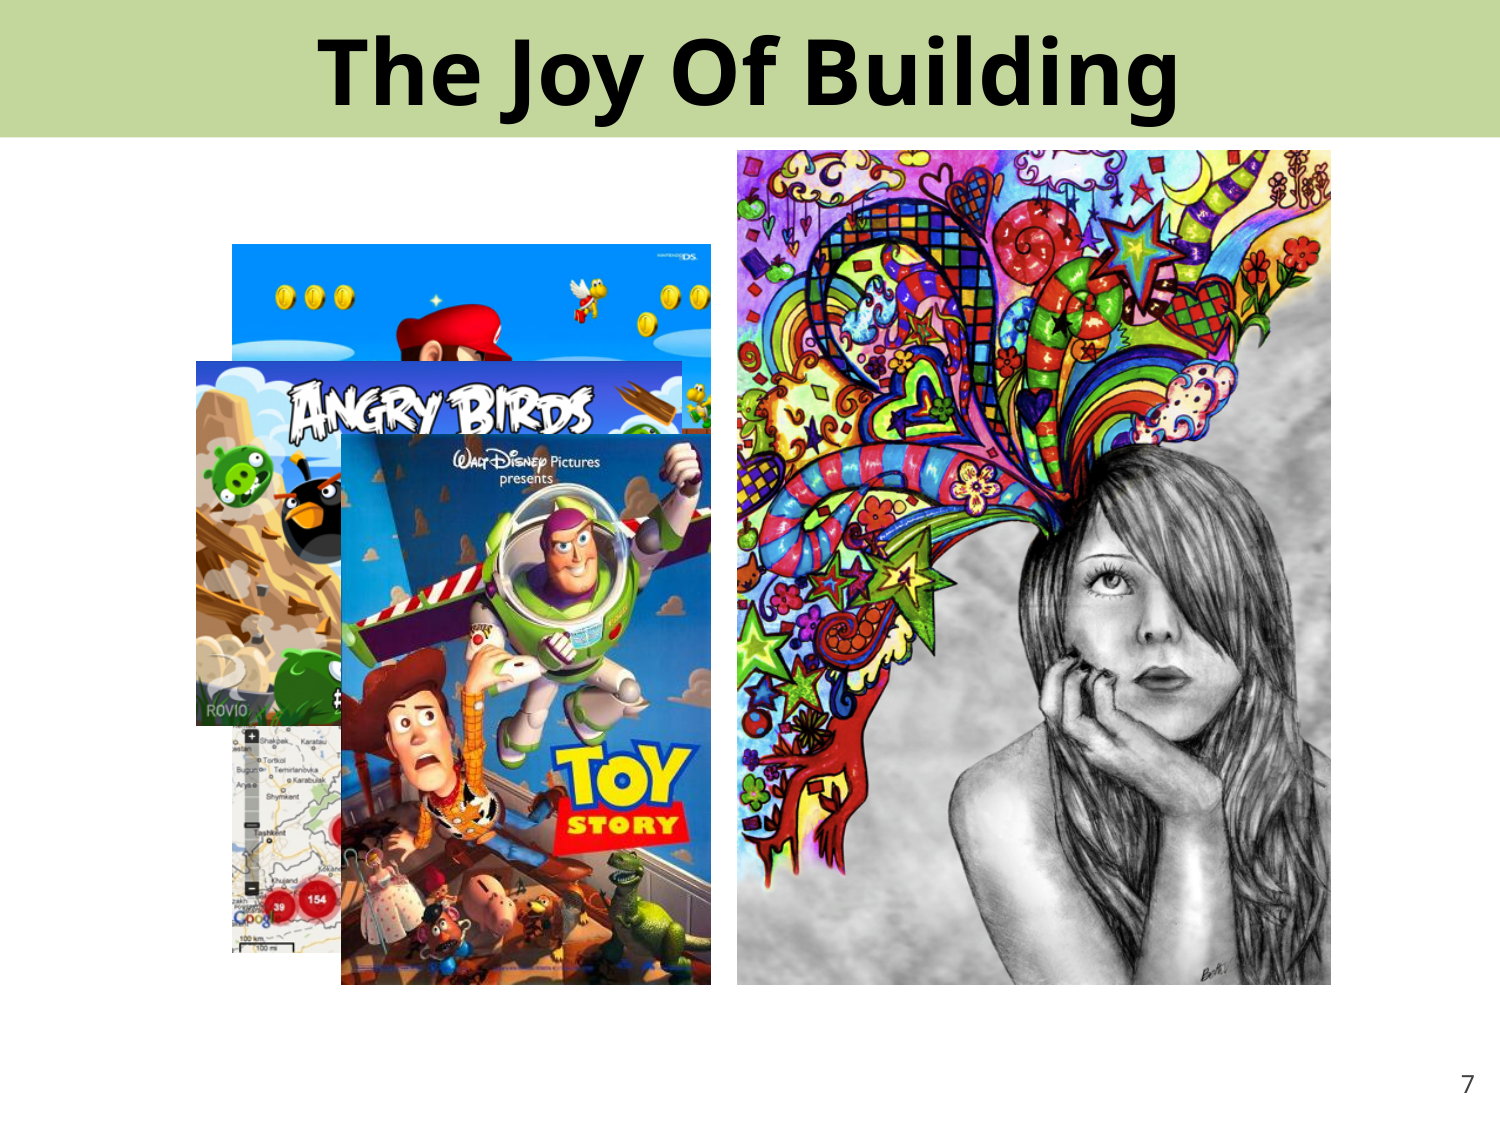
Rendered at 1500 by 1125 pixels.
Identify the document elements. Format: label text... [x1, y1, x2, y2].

title The Joy Of Building [75, 0, 1425, 138]
picture [196, 244, 711, 985]
picture [737, 150, 1331, 985]
